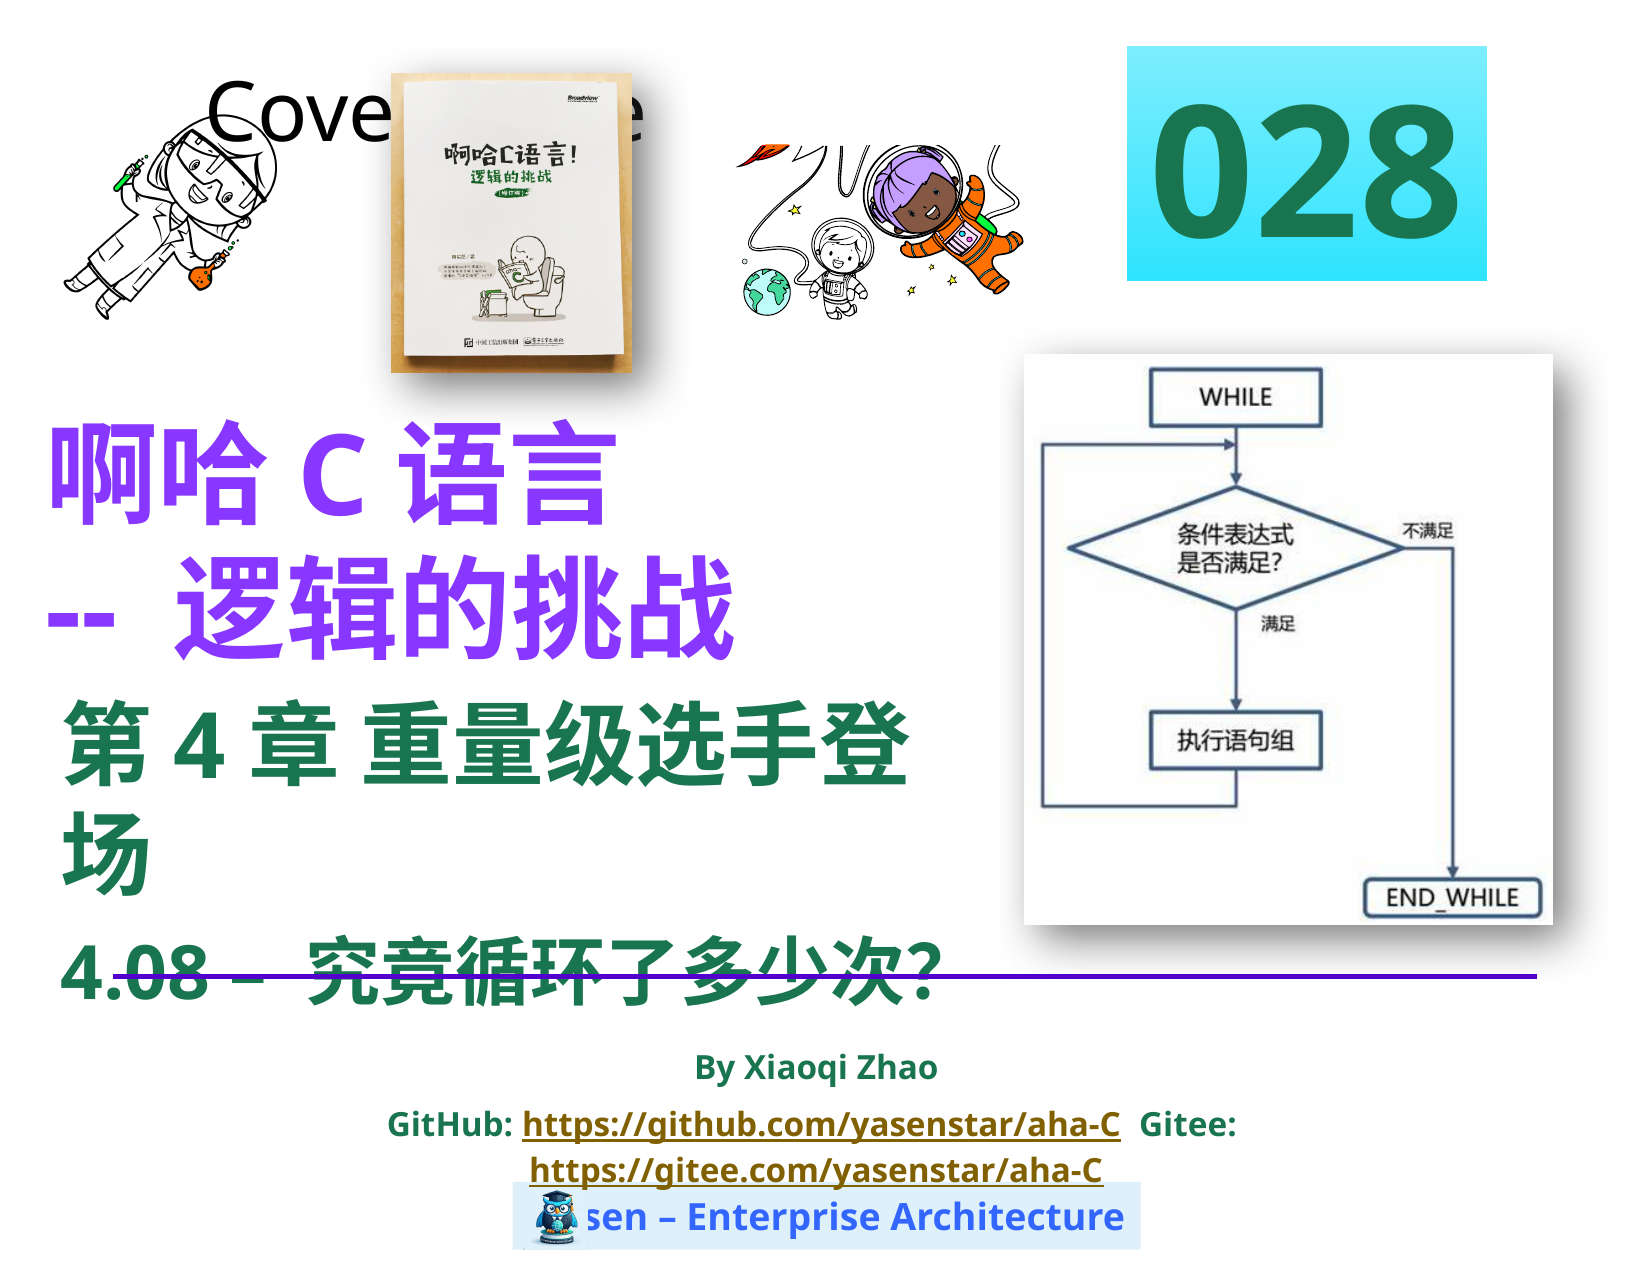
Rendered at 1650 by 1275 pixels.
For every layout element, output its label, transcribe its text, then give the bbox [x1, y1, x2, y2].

text_box 028 [1127, 46, 1487, 281]
picture [391, 73, 632, 373]
picture [28, 73, 321, 366]
text_box By Xiaoqi Zhao GitHub: https://github.com/yasenstar/aha-C Gitee: https://gitee.com/yasenstar/aha-C [113, 1038, 1520, 1159]
title Cover page [27, 62, 405, 310]
text_box 第4章 重量级选手登场 4.08 – 究竟循环了多少次？ [45, 679, 1007, 915]
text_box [735, 144, 1024, 320]
picture [523, 1185, 588, 1250]
title Cover page [649, 62, 825, 310]
text_box 啊哈C语言 -- 逻辑的挑战 [45, 402, 1007, 679]
picture [1024, 354, 1553, 925]
